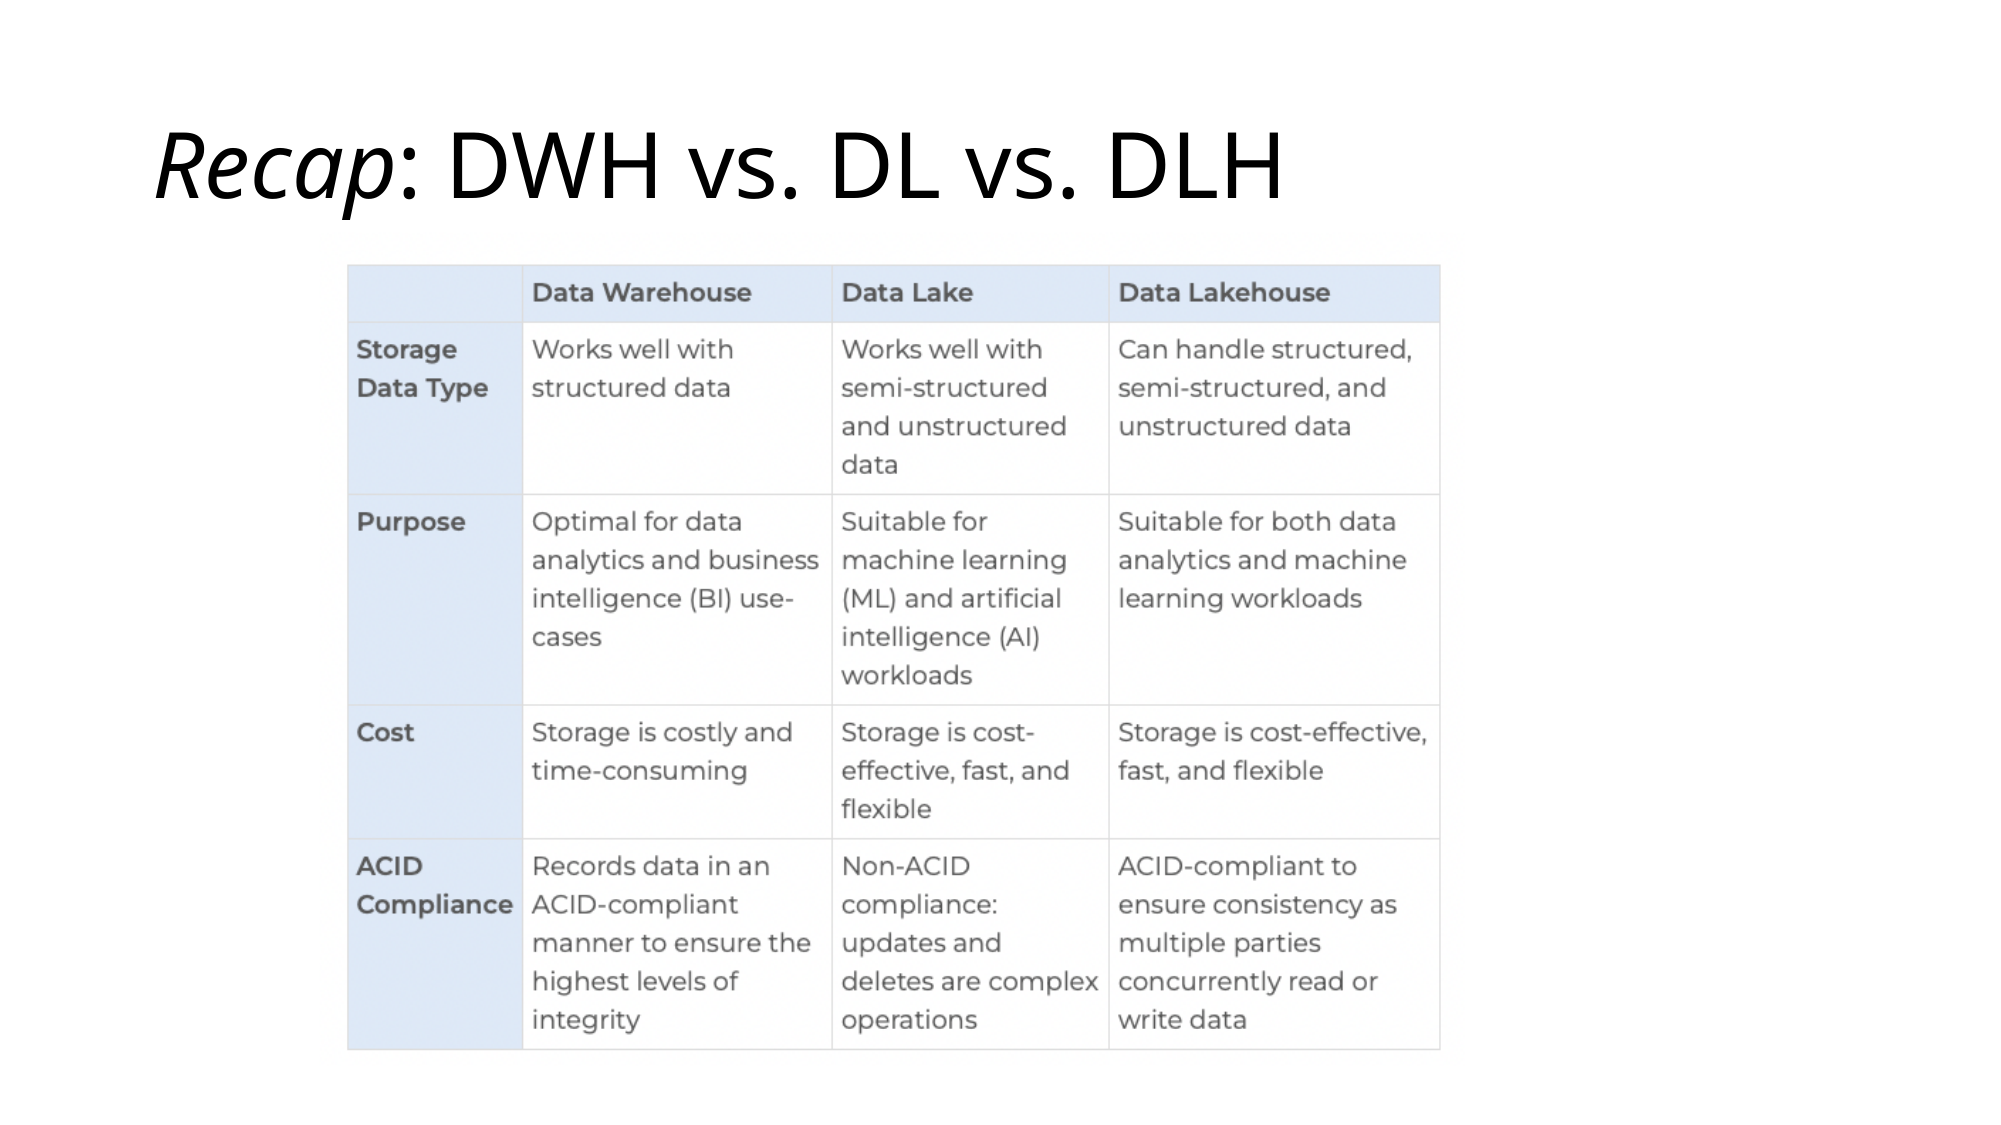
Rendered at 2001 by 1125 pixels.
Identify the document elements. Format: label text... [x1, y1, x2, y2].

title Recap: DWH vs. DL vs. DLH [137, 59, 1863, 278]
picture [319, 232, 1465, 1066]
